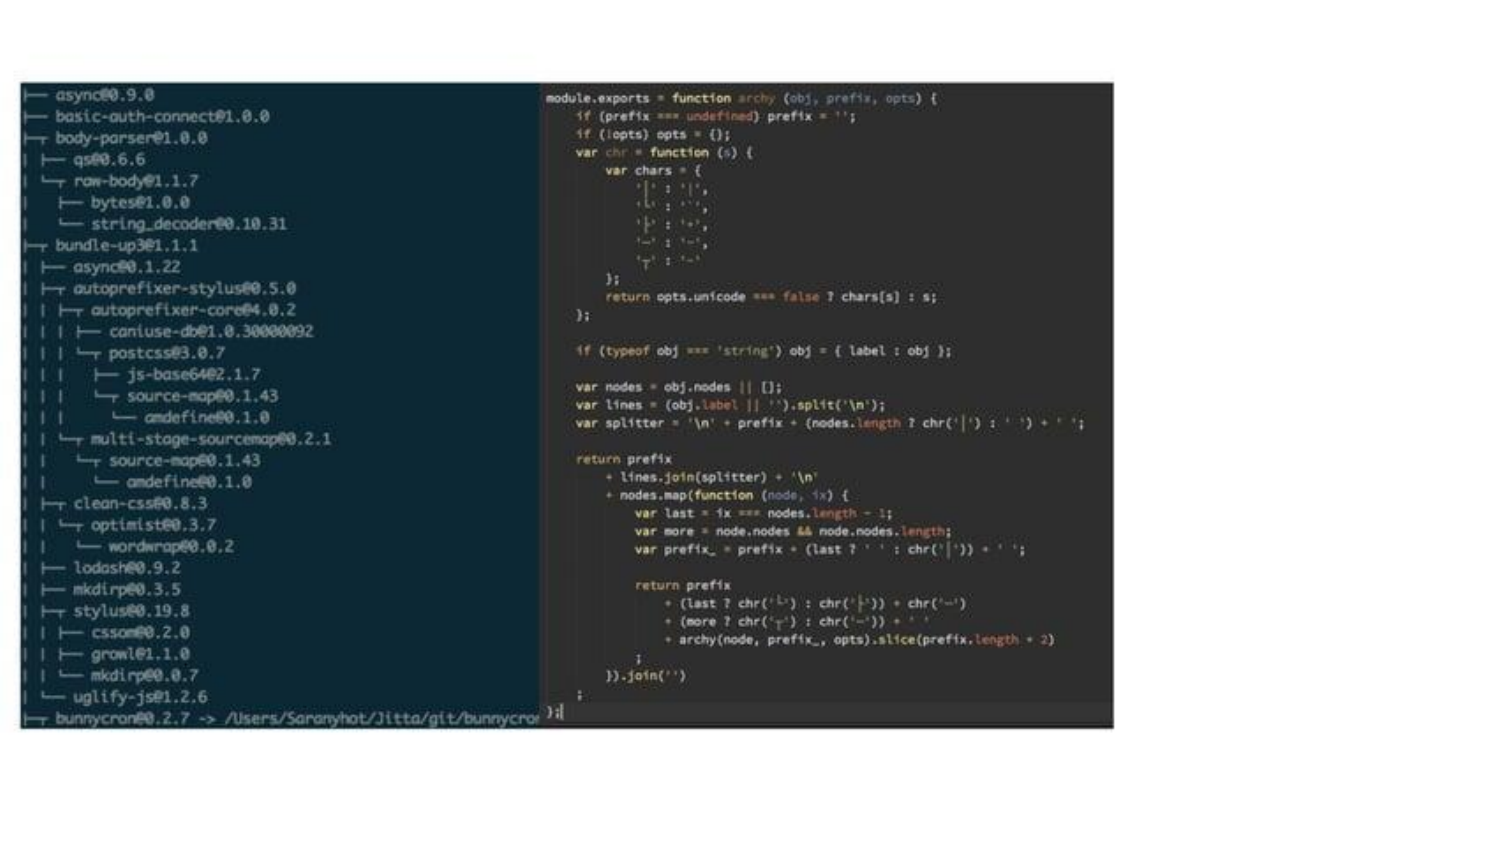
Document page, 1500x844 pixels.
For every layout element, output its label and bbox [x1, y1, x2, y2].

picture [0, 0, 1126, 844]
